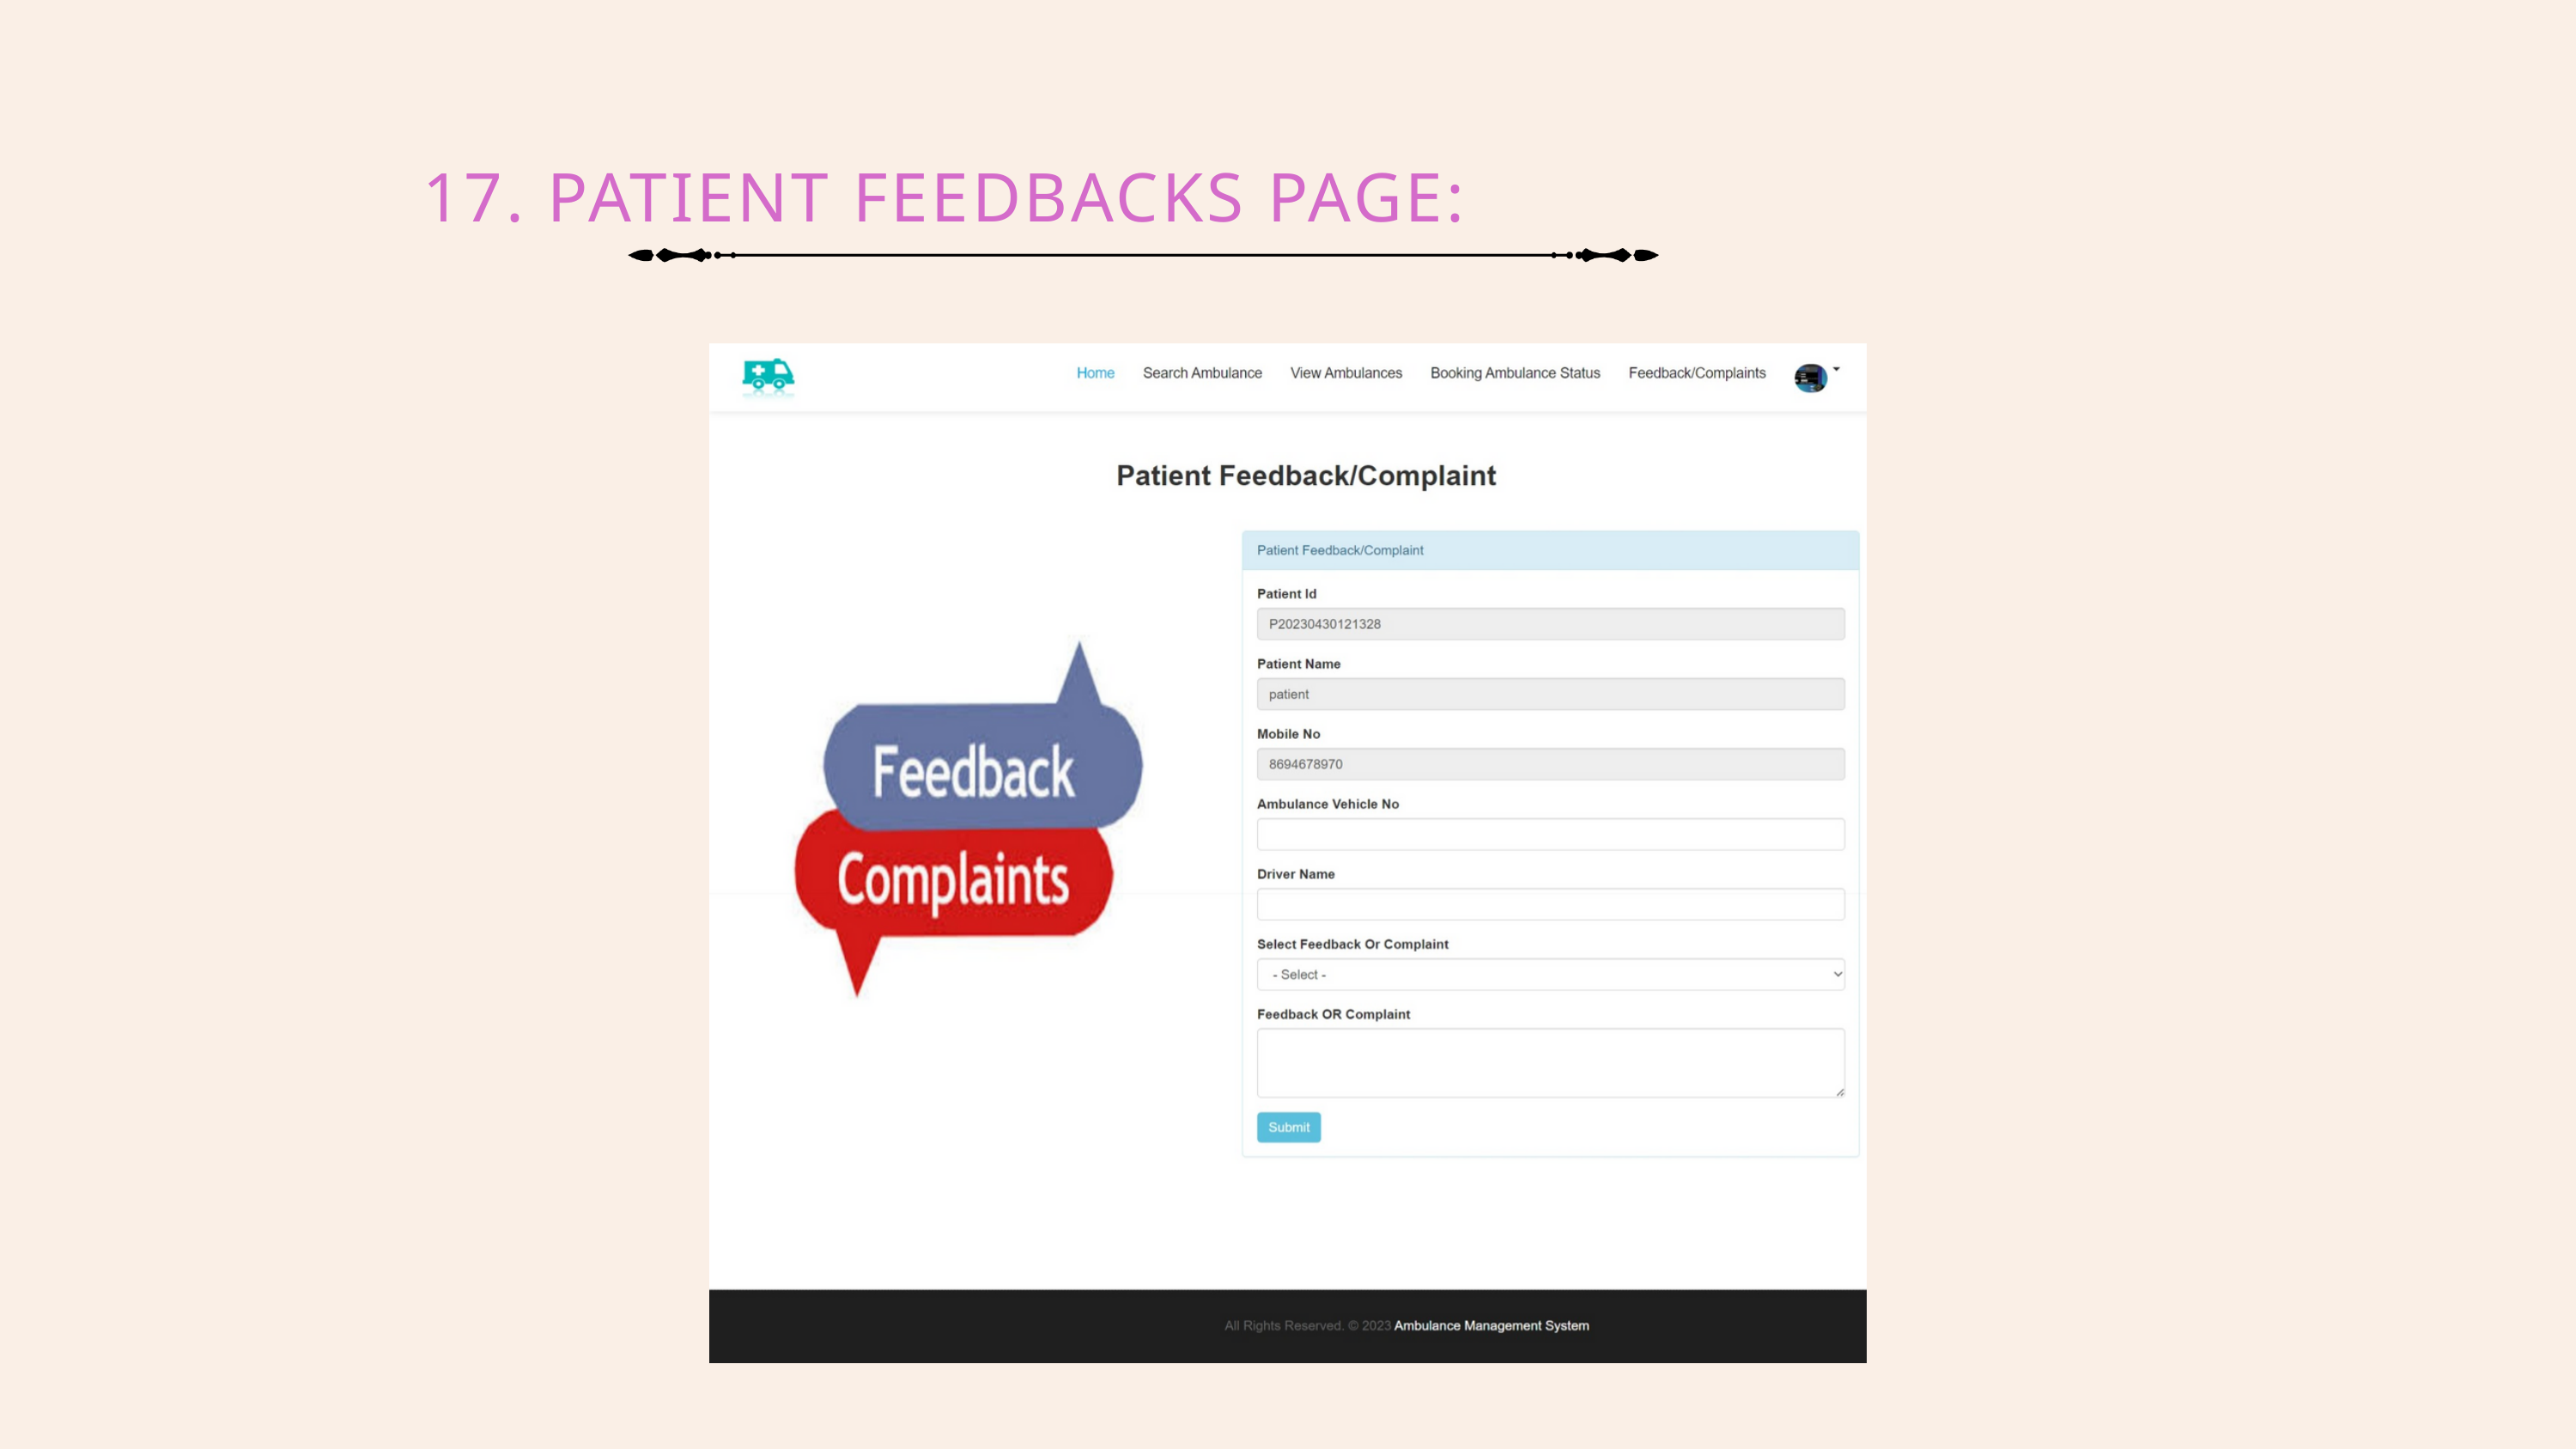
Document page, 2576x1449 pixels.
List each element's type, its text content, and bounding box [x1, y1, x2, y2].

picture [627, 247, 1659, 264]
picture [708, 343, 1868, 1363]
text_box 17. PATIENT FEEDBACKS PAGE: [347, 118, 1542, 236]
